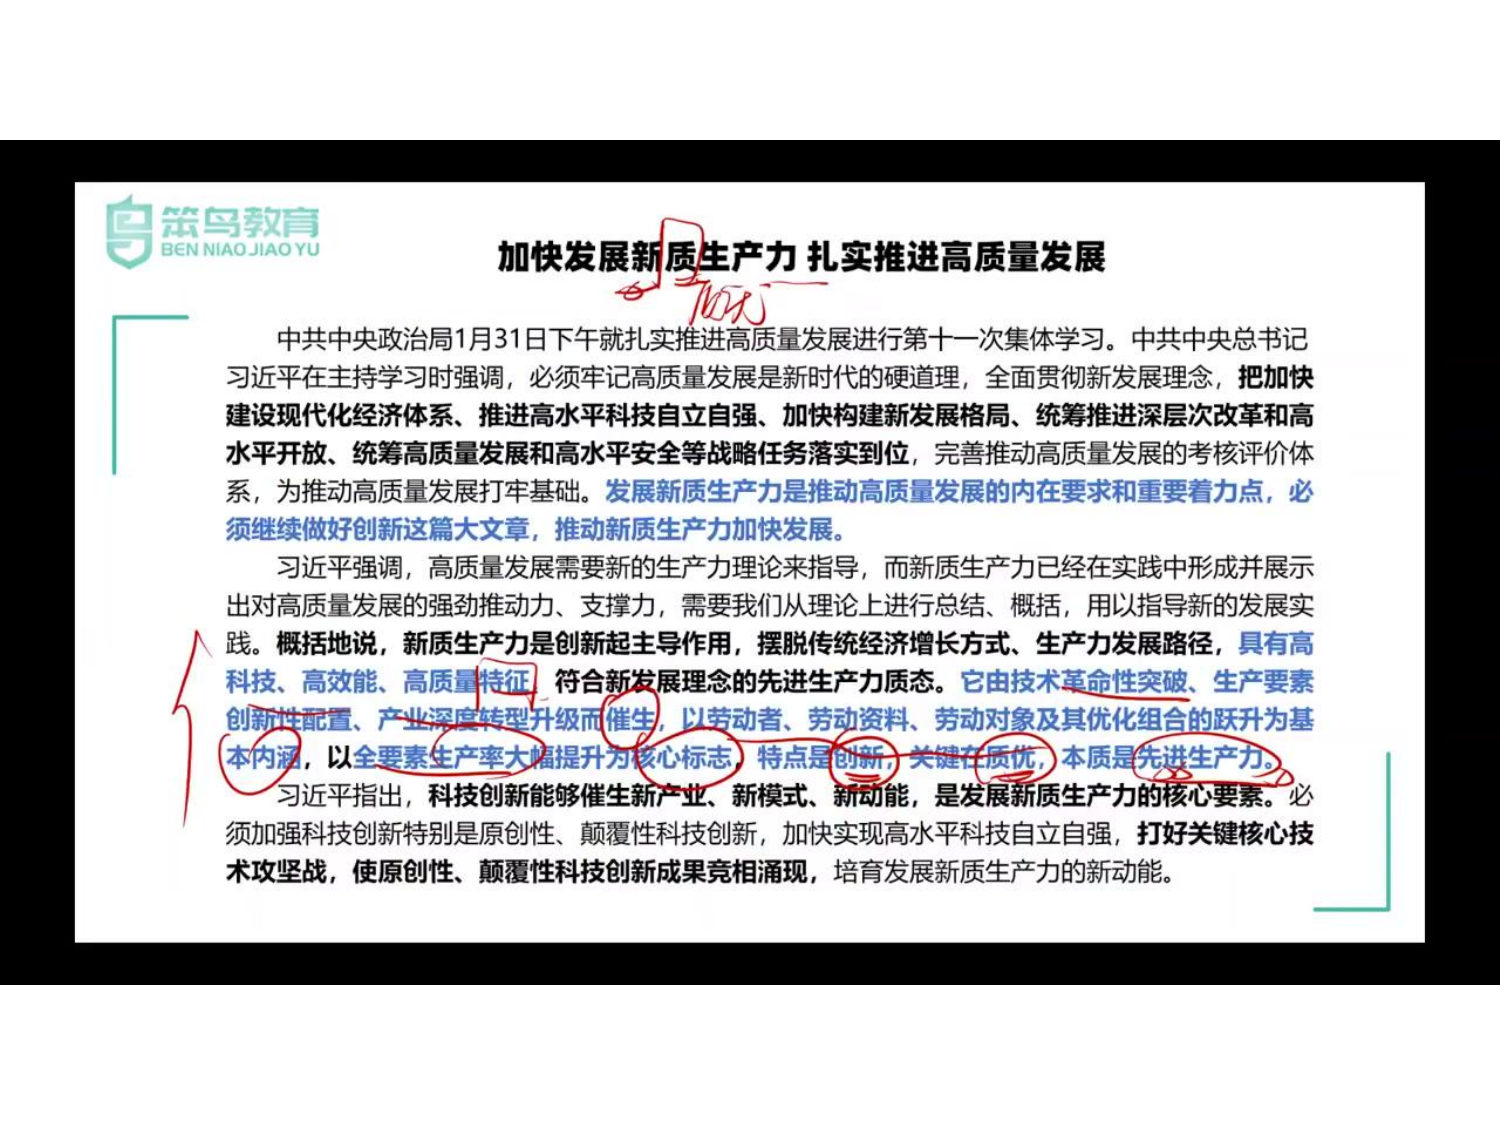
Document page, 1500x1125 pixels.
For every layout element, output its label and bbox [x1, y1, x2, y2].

picture [0, 140, 1500, 985]
